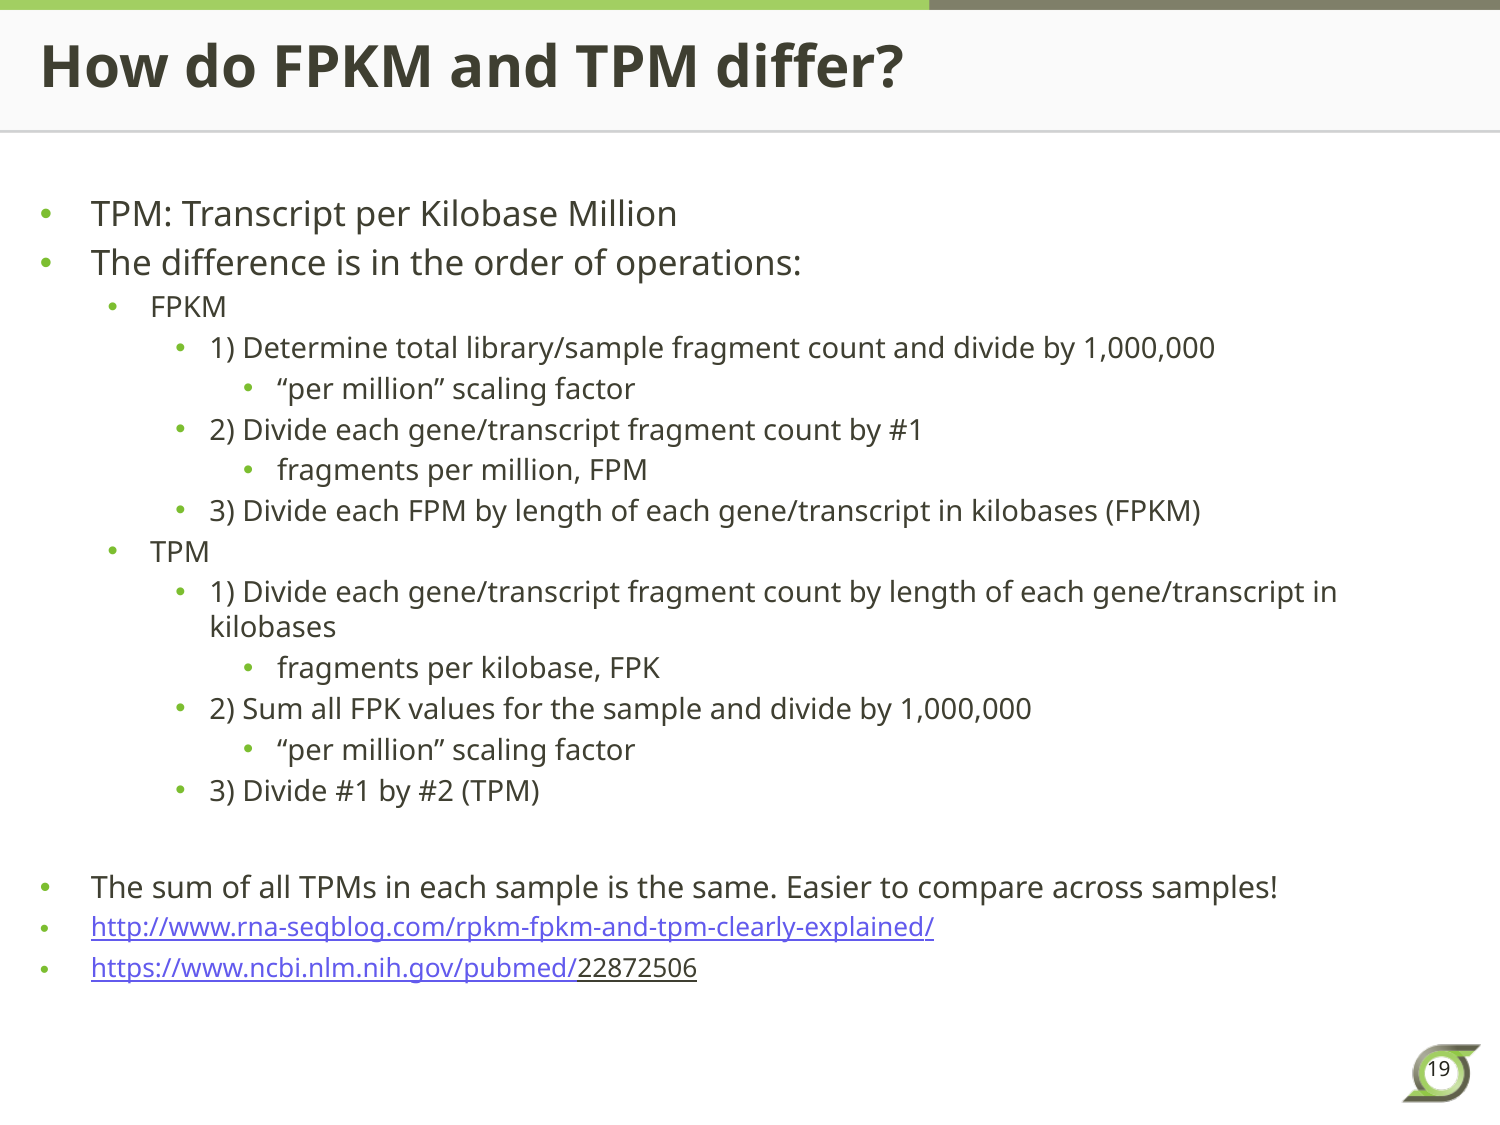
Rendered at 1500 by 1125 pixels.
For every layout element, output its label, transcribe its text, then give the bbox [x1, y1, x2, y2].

title How do FPKM and TPM differ? [24, 0, 1475, 134]
list TPM: Transcript per Kilobase Million The difference is in the order of operations: FPKM 1) Determine total library/sample fragment count and divide by 1,000,000 “per million” scaling factor 2) Divide each gene/transcript fragment count by #1 fragments per million, FPM 3) Divide each FPM by length of each gene/transcript in kilobases (FPKM) TPM 1) Divide each gene/transcript fragment count by length of each gene/transcript in kilobases fragments per kilobase, FPK 2) Sum all FPK values for the sample and divide by 1,000,000 “per million” scaling factor 3) Divide #1 by #2 (TPM) The sum of all TPMs in each sample is the same. Easier to compare across samples! http://www.rna-seqblog.com/rpkm-fpkm-and-tpm-clearly-explained/ https://www.ncbi.nlm.nih.gov/pubmed/22872506 [24, 184, 1475, 1000]
